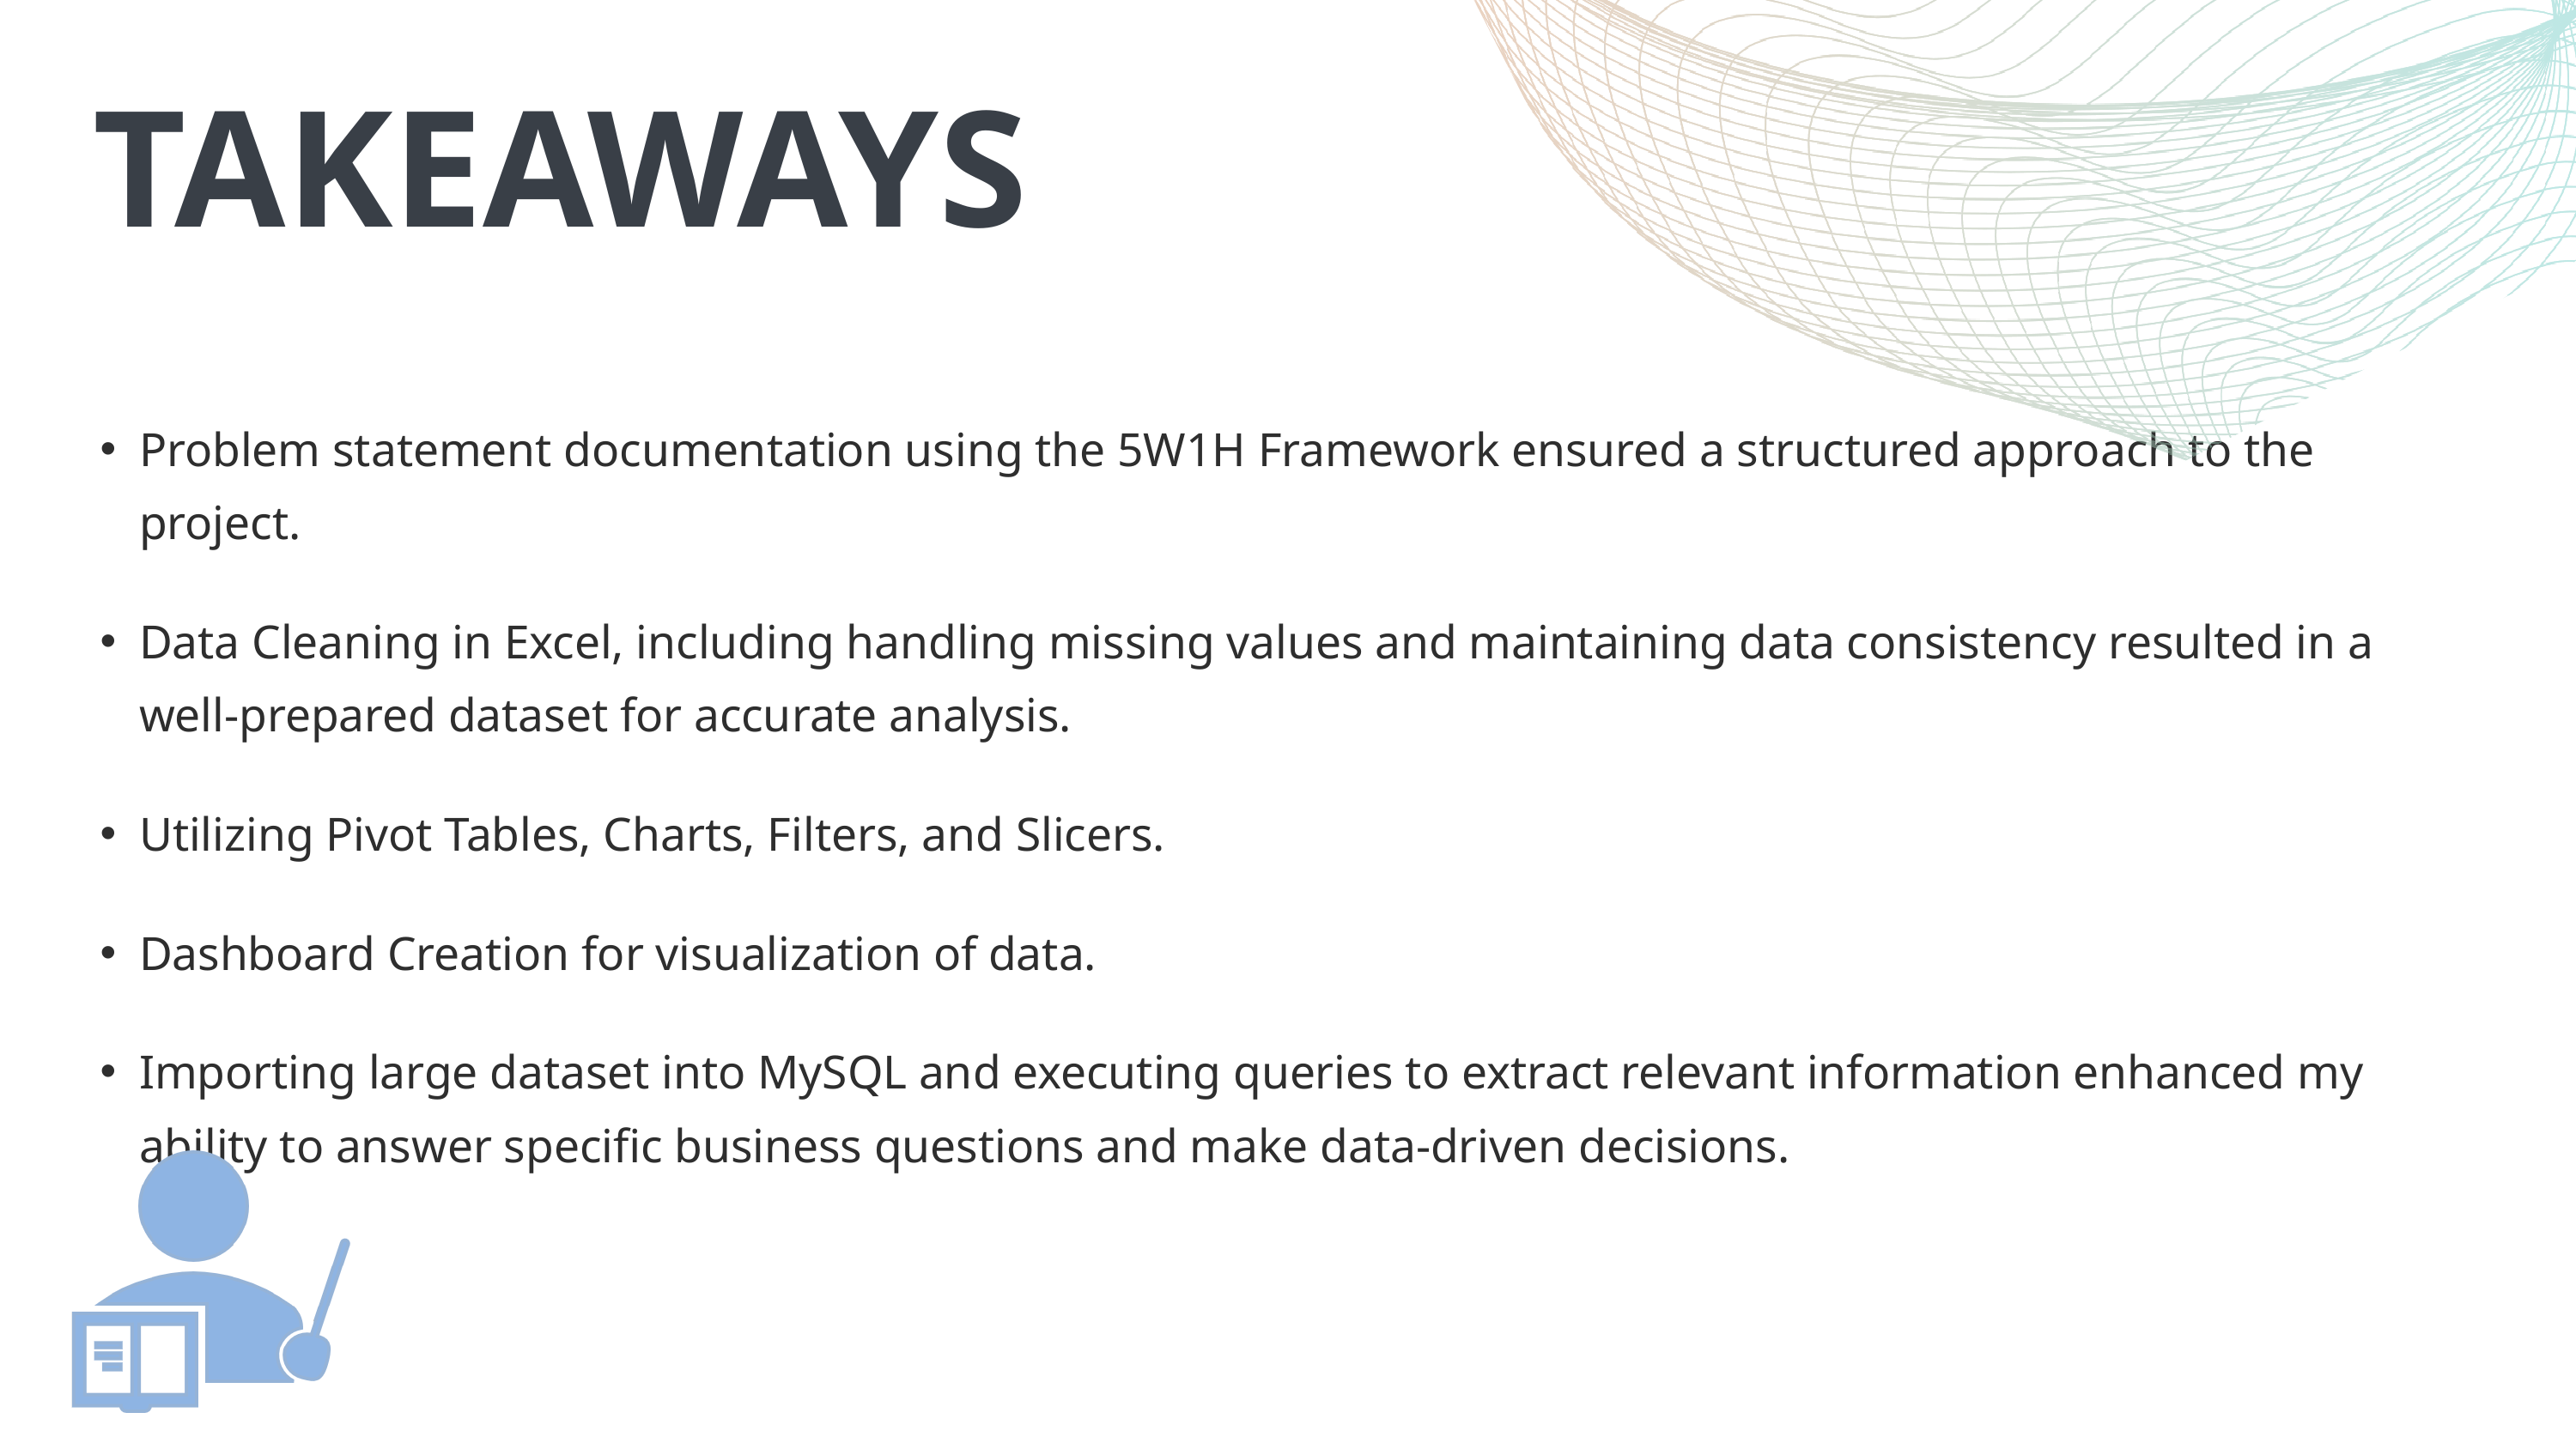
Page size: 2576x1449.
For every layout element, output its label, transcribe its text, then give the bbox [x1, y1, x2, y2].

text_box TAKEAWAYS [93, 99, 1607, 260]
text_box Problem statement documentation using the 5W1H Framework ensured a structured approach to the project. Data Cleaning in Excel, including handling missing values and maintaining data consistency resulted in a well-prepared dataset for accurate analysis. Utilizing Pivot Tables, Charts, Filters, and Slicers. Dashboard Creation for visualization of data. Importing large dataset into MySQL and executing queries to extract relevant information enhanced my ability to answer specific business questions and make data-driven decisions. [61, 402, 2464, 1172]
picture [32, 1105, 355, 1428]
text_box [1473, 0, 2576, 654]
